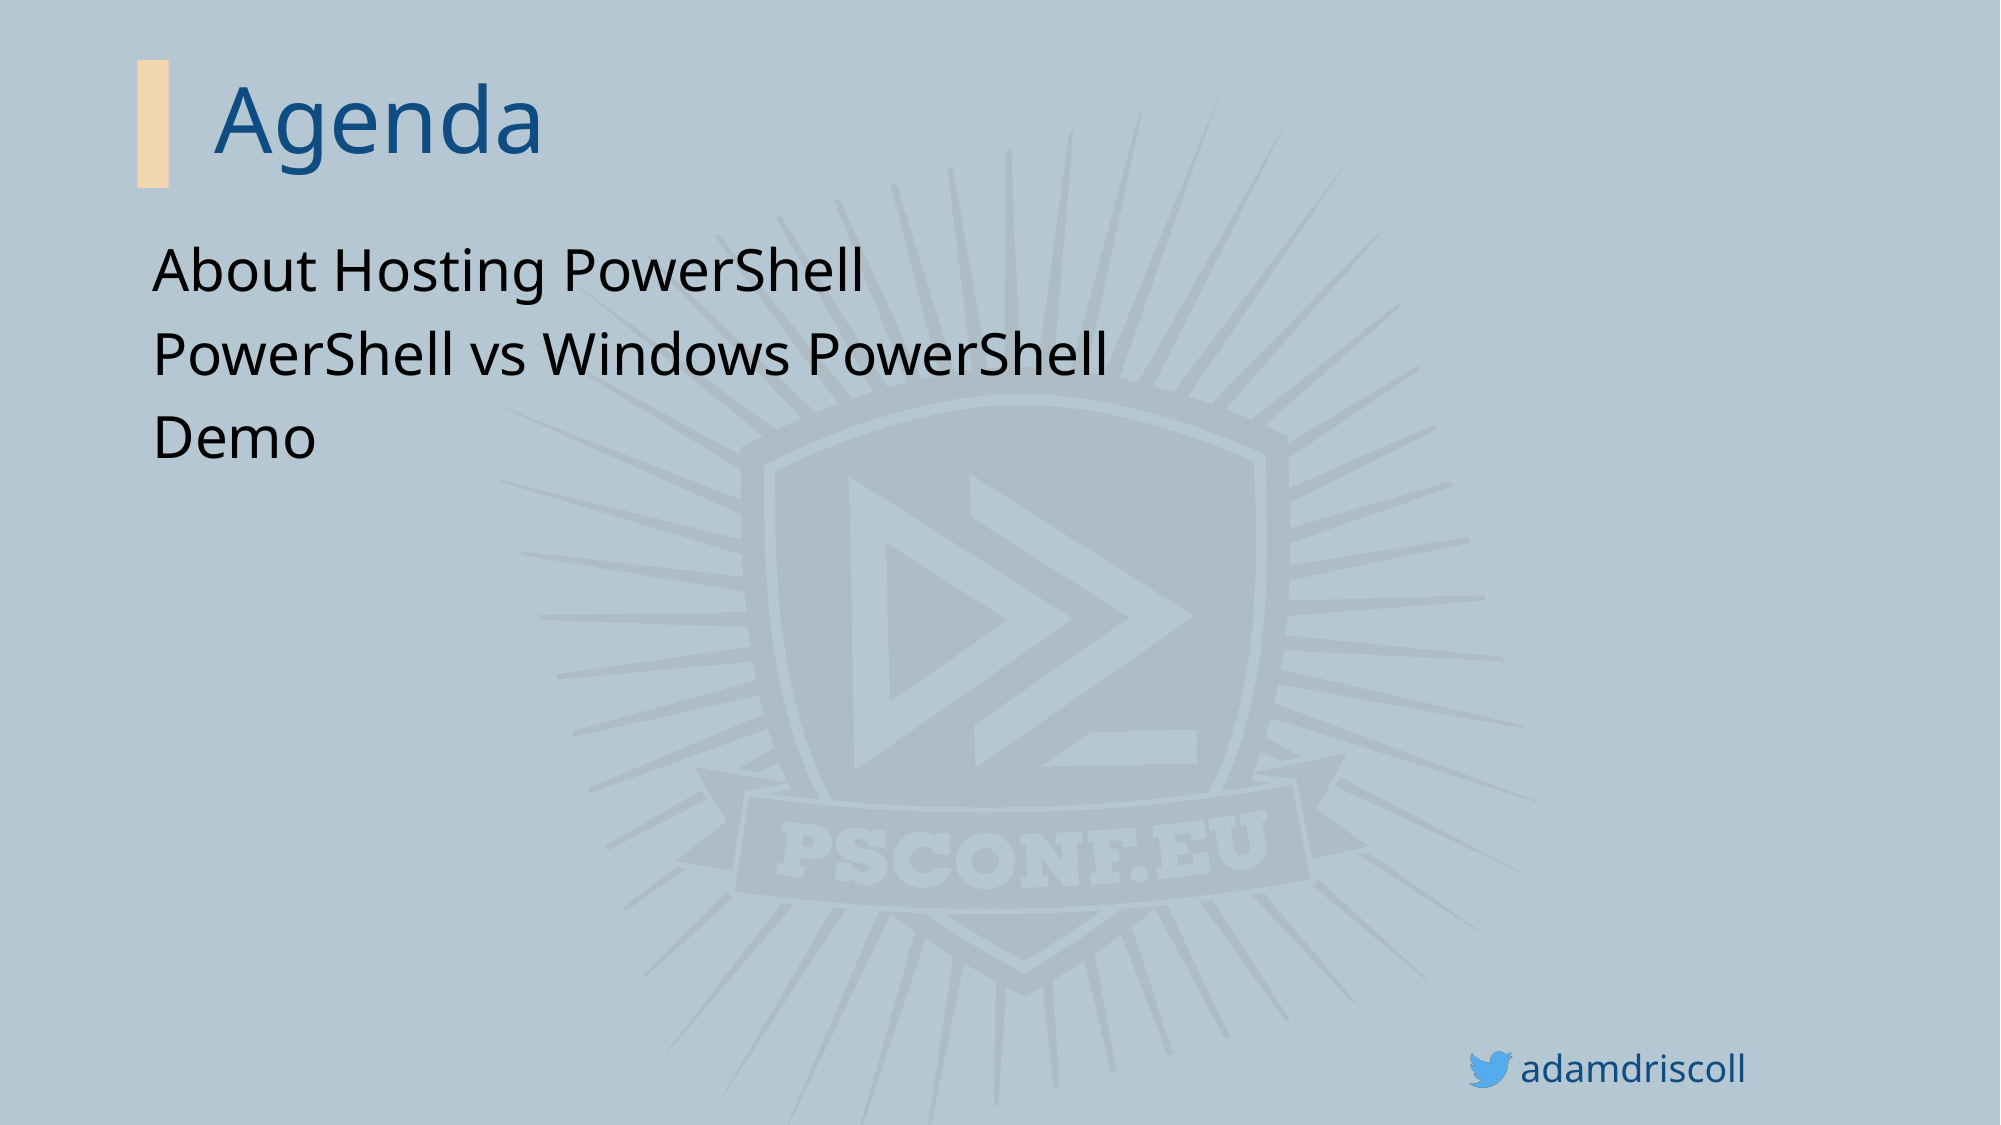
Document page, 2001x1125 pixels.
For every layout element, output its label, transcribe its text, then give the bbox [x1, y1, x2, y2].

title Agenda [199, 59, 1876, 188]
footer adamdriscoll [1505, 1038, 1956, 1098]
list About Hosting PowerShell PowerShell vs Windows PowerShell Demo [137, 233, 1863, 1014]
picture [1458, 1037, 1523, 1103]
